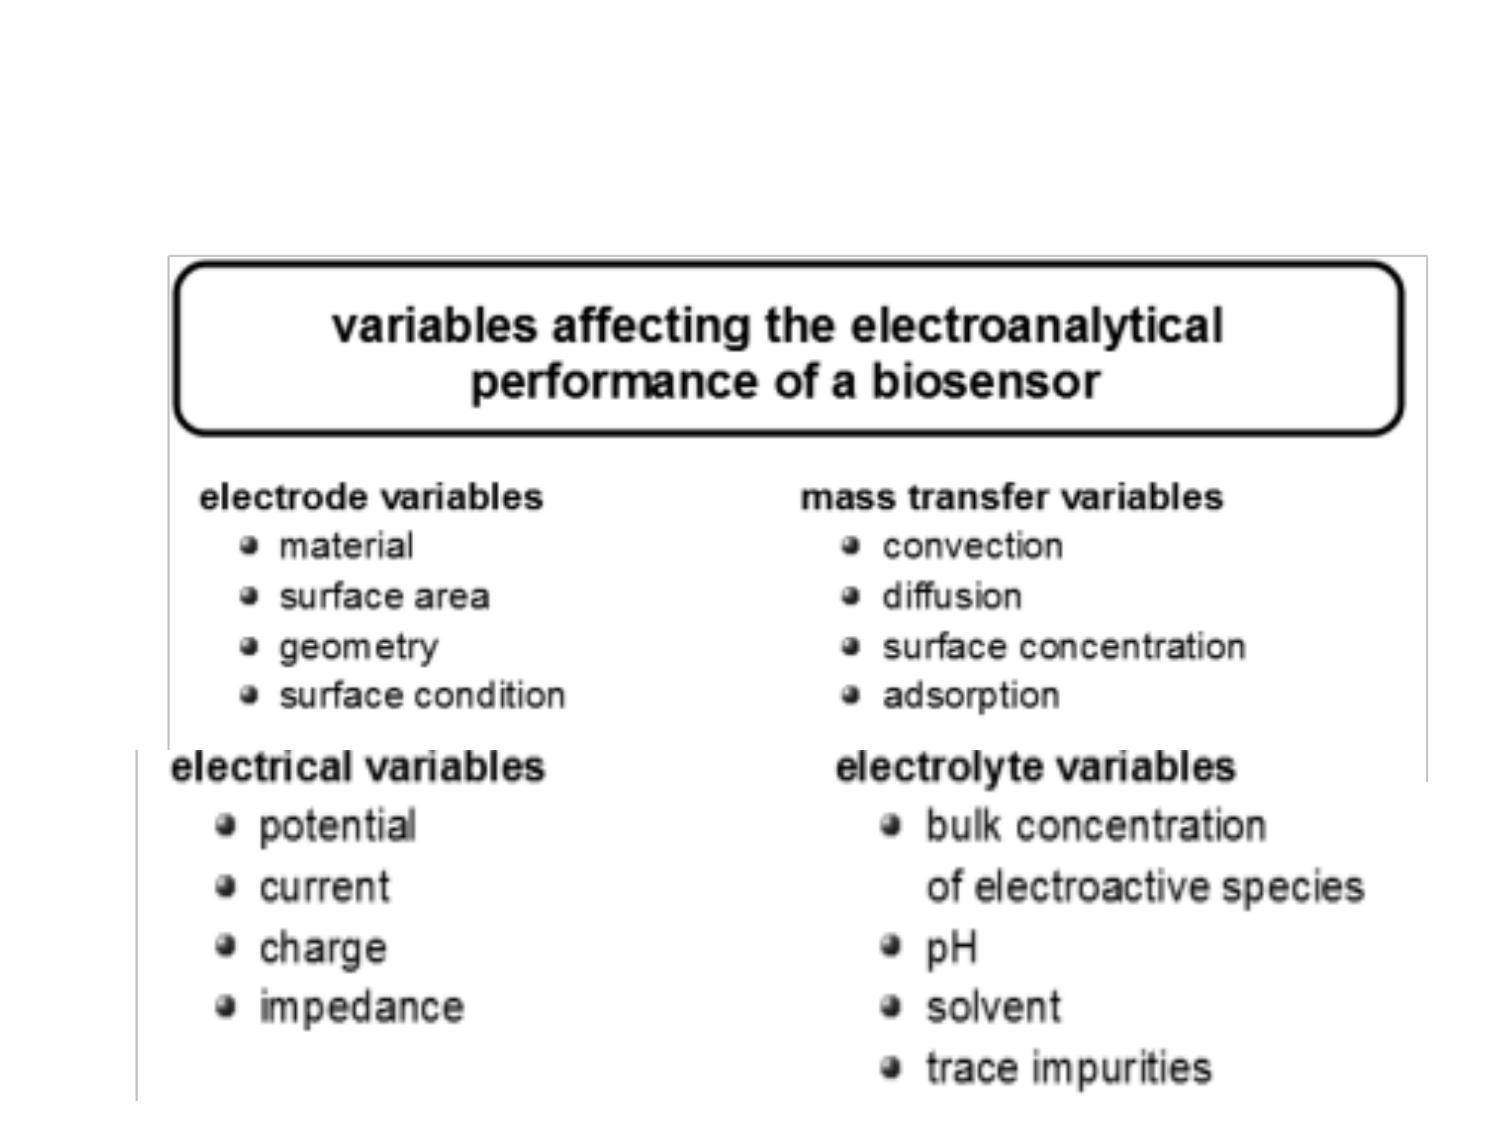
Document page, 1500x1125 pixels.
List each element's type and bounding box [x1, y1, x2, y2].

list [127, 236, 1432, 782]
picture [127, 749, 1376, 1102]
